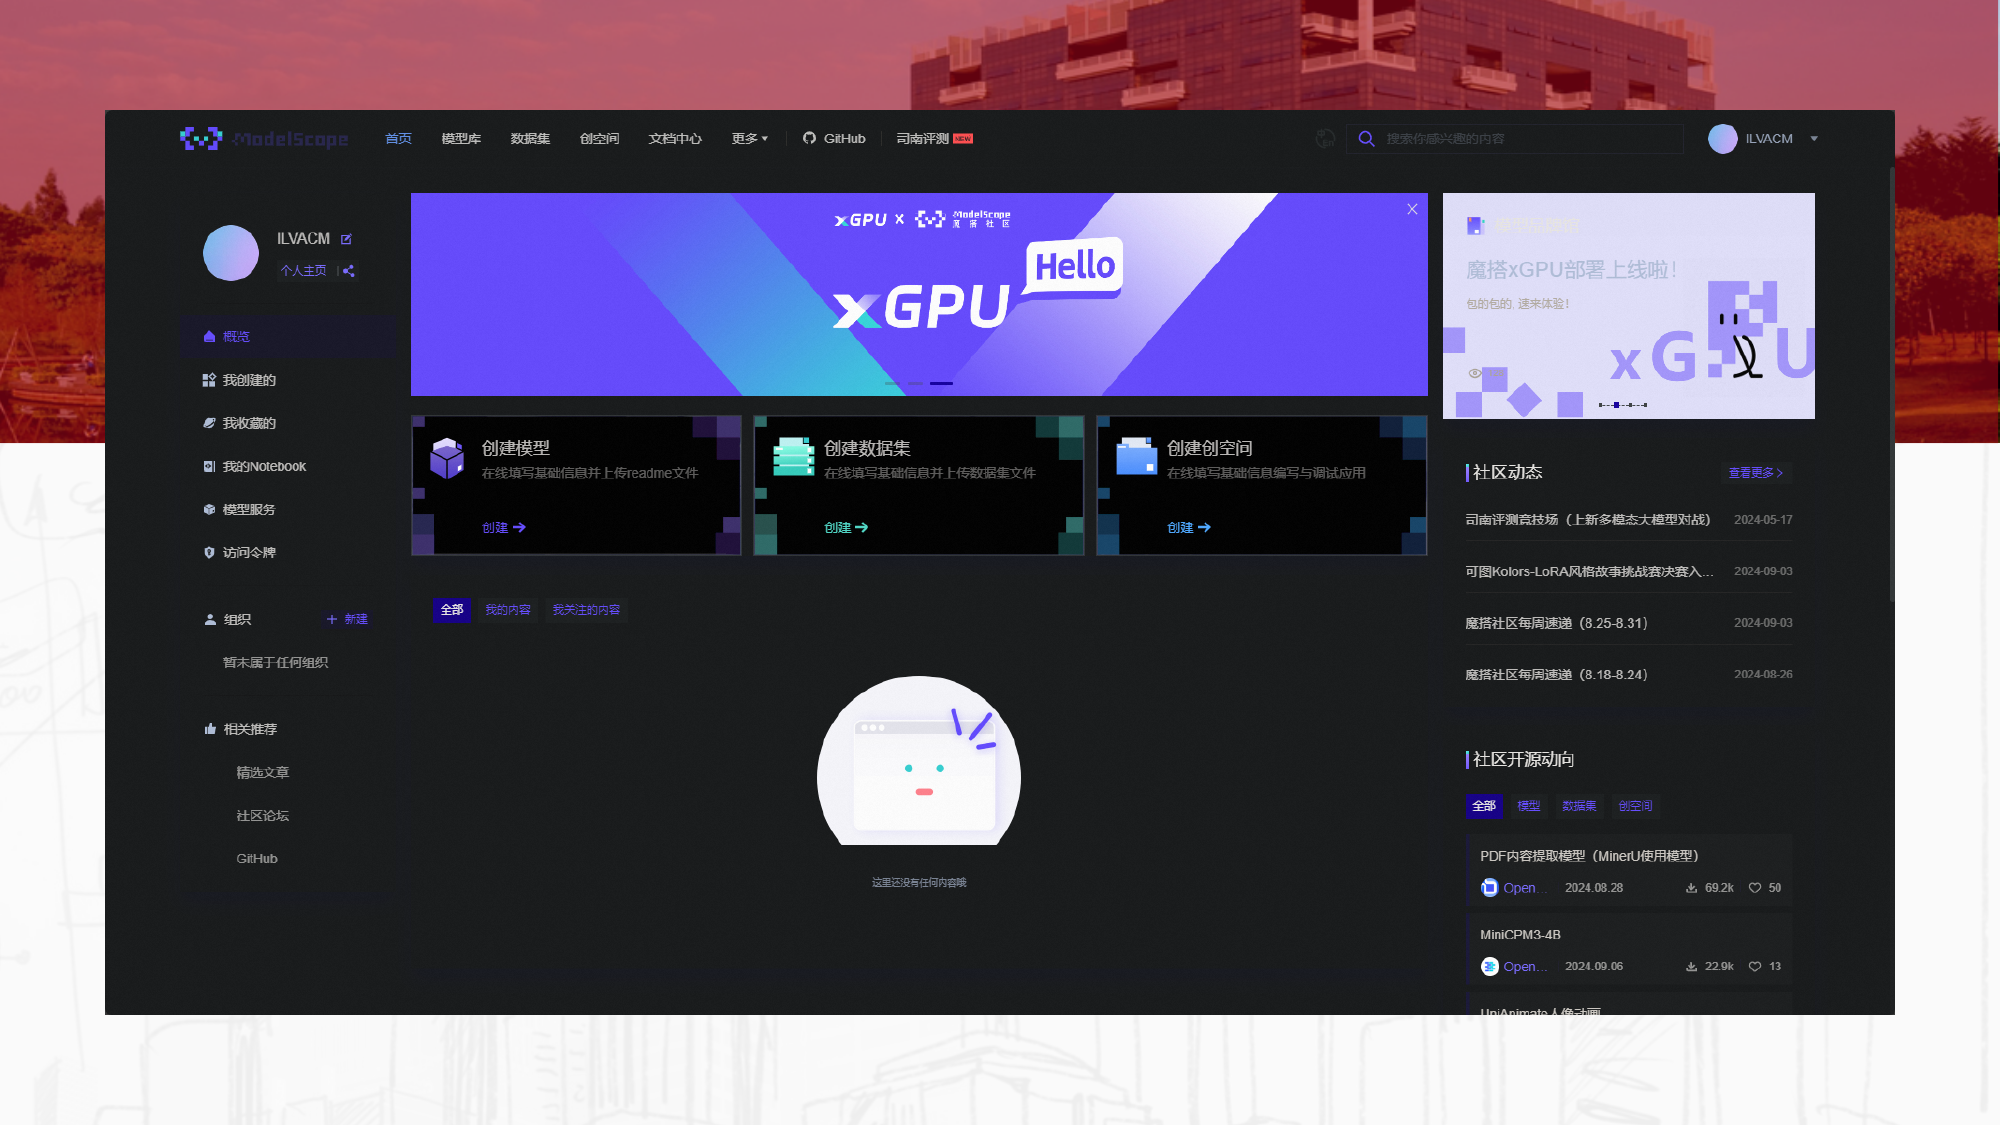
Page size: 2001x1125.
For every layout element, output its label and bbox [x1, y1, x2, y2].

picture [105, 110, 1895, 1015]
